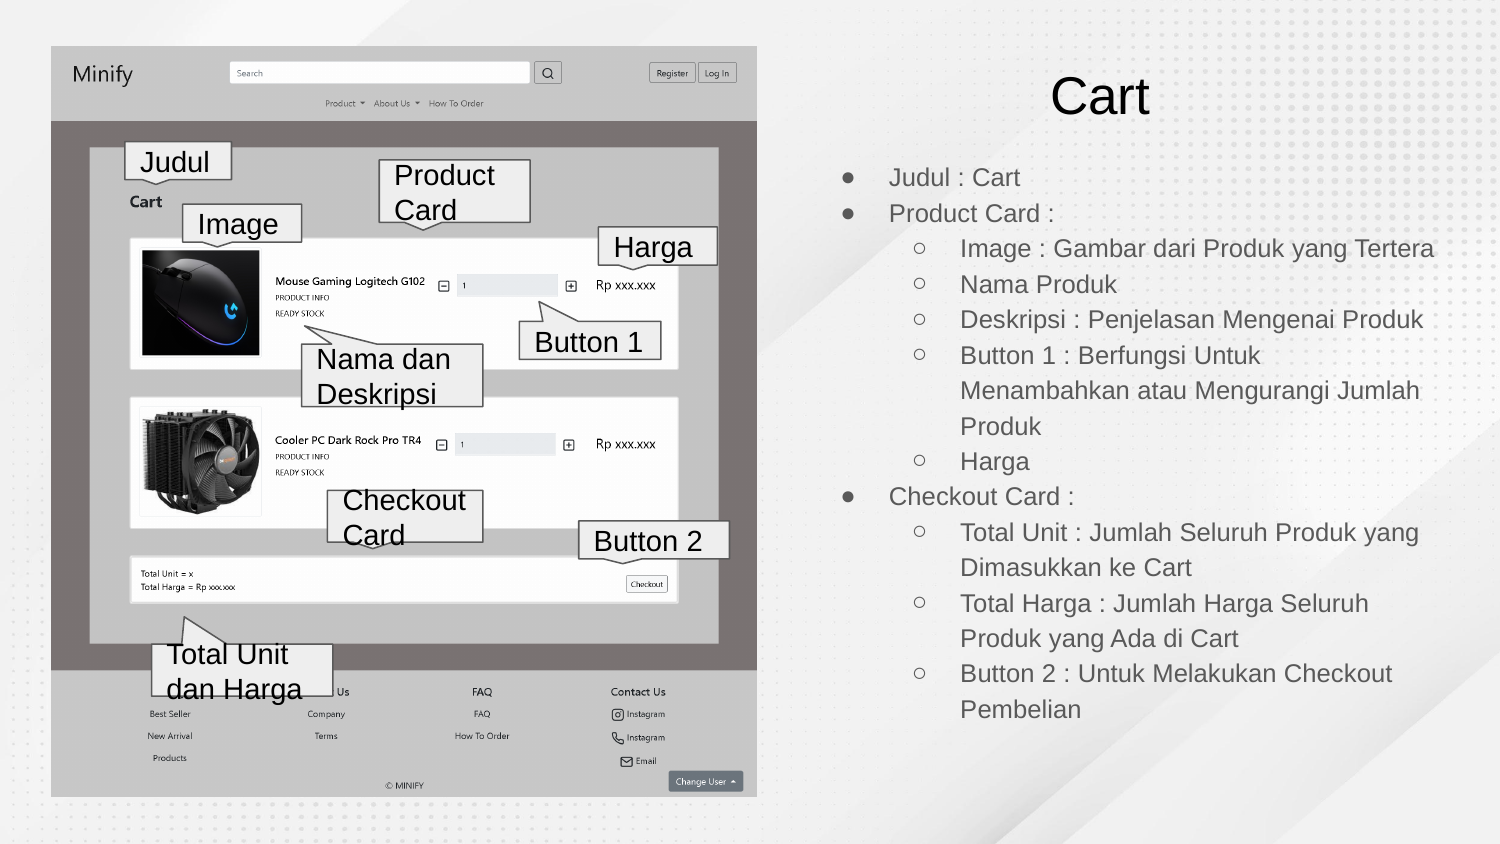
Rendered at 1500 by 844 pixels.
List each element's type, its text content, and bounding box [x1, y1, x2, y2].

picture [0, 0, 1500, 844]
list Judul : Cart Product Card : Image : Gambar dari Produk yang Tertera Nama Produk Deskripsi : Penjelasan Mengenai Produk Button 1 : Berfungsi Untuk Menambahkan atau Mengurangi Jumlah Produk Harga Checkout Card : Total Unit : Jumlah Seluruh Produk yang Dimasukkan ke Cart Total Harga : Jumlah Harga Seluruh Produk yang Ada di Cart Button 2 : Untuk Melakukan Checkout Pembelian [802, 141, 1451, 765]
title Cart [1035, 46, 1500, 141]
